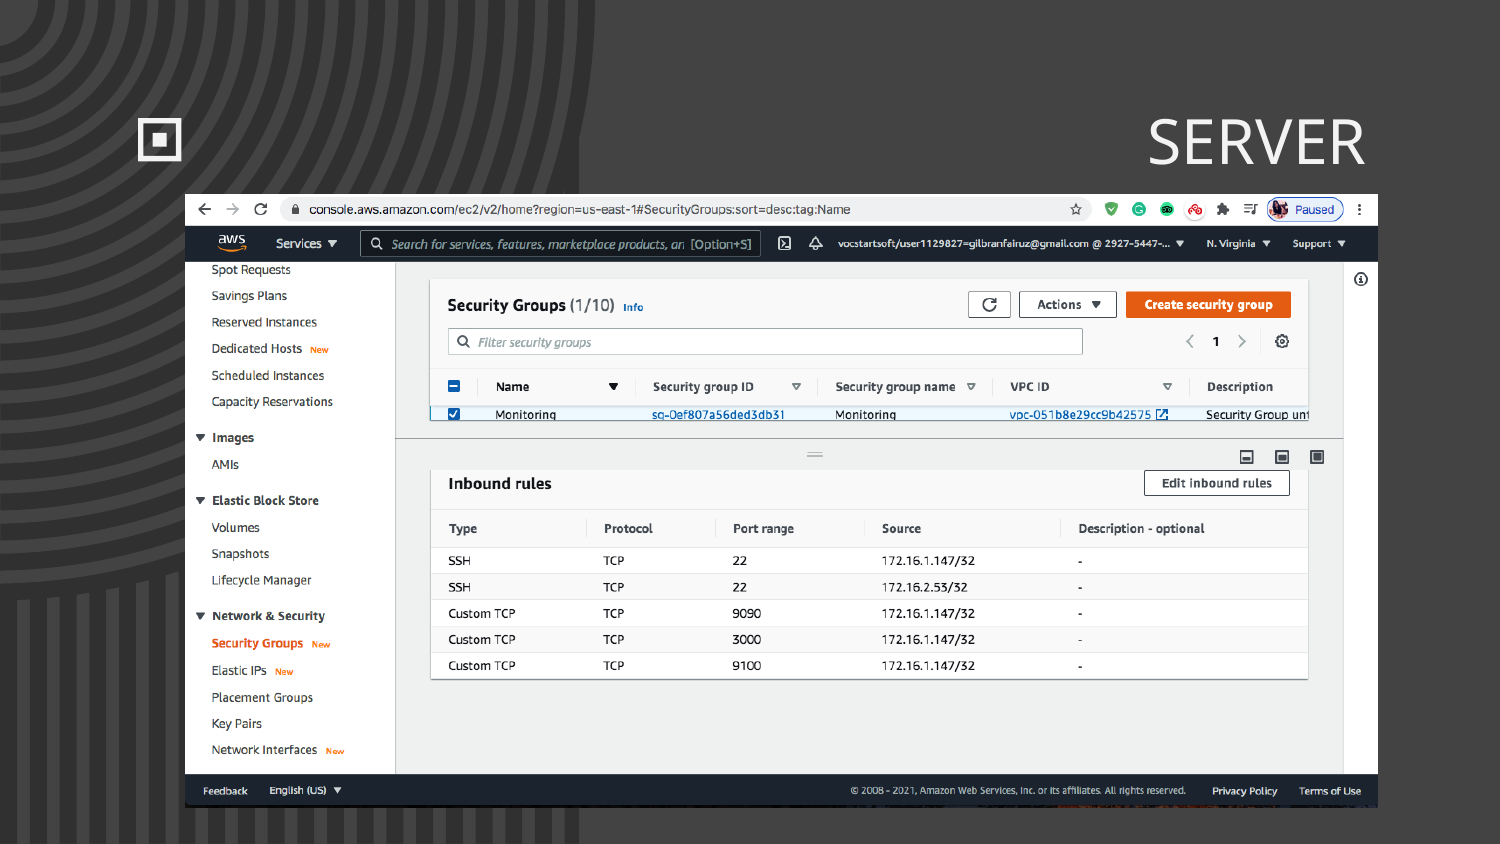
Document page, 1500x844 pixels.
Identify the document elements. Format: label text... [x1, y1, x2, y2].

title SERVER [118, 87, 1382, 240]
picture [185, 194, 1378, 809]
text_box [137, 117, 182, 162]
